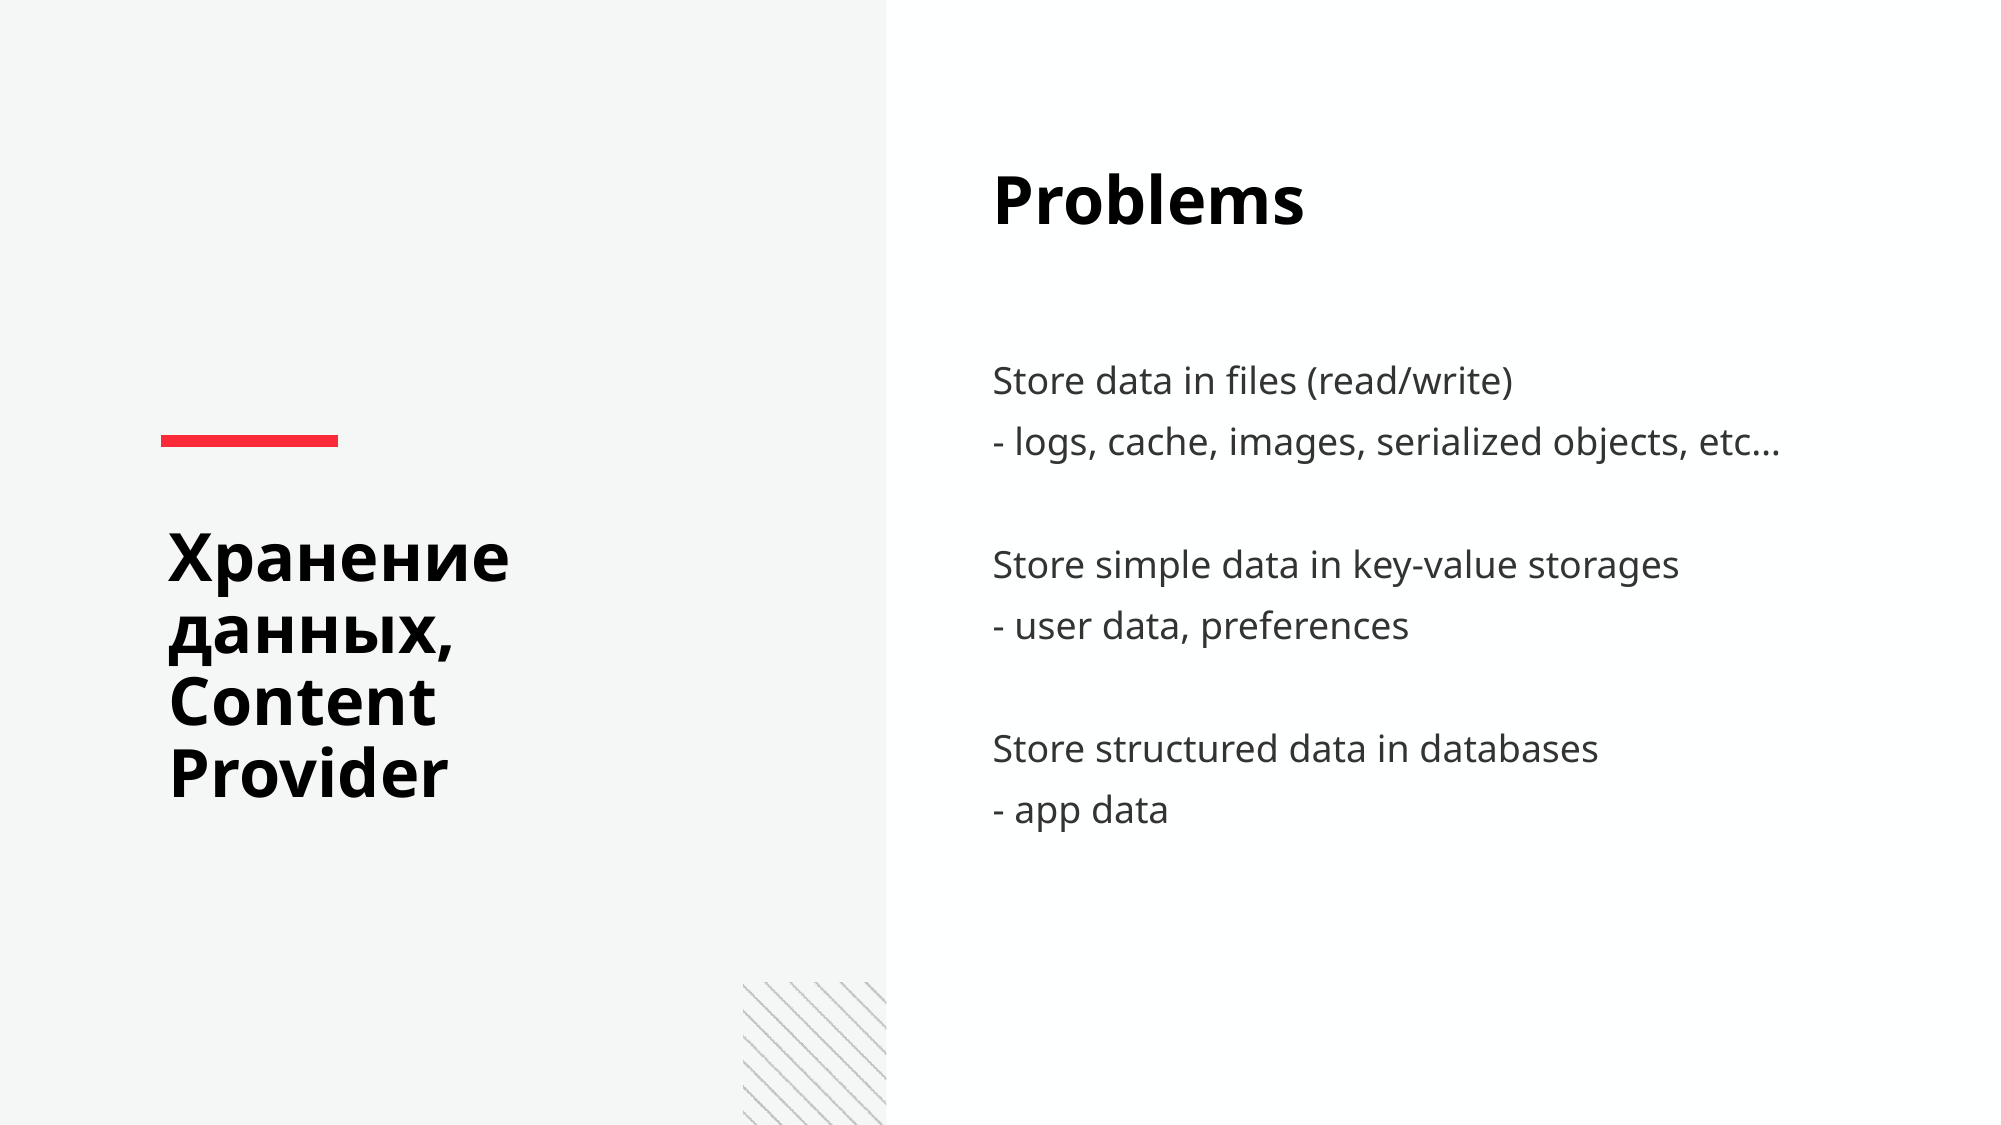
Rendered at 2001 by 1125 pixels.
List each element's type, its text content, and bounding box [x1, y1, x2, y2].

list Хранение данных, Content Provider [160, 516, 729, 754]
text_box Problems [985, 159, 2000, 295]
list Store data in files (read/write) - logs, cache, images, serialized objects, etc… Store simple data in key-value storages - user data, preferences Store structured data in databases - app data [984, 353, 2000, 970]
picture [743, 982, 887, 1125]
